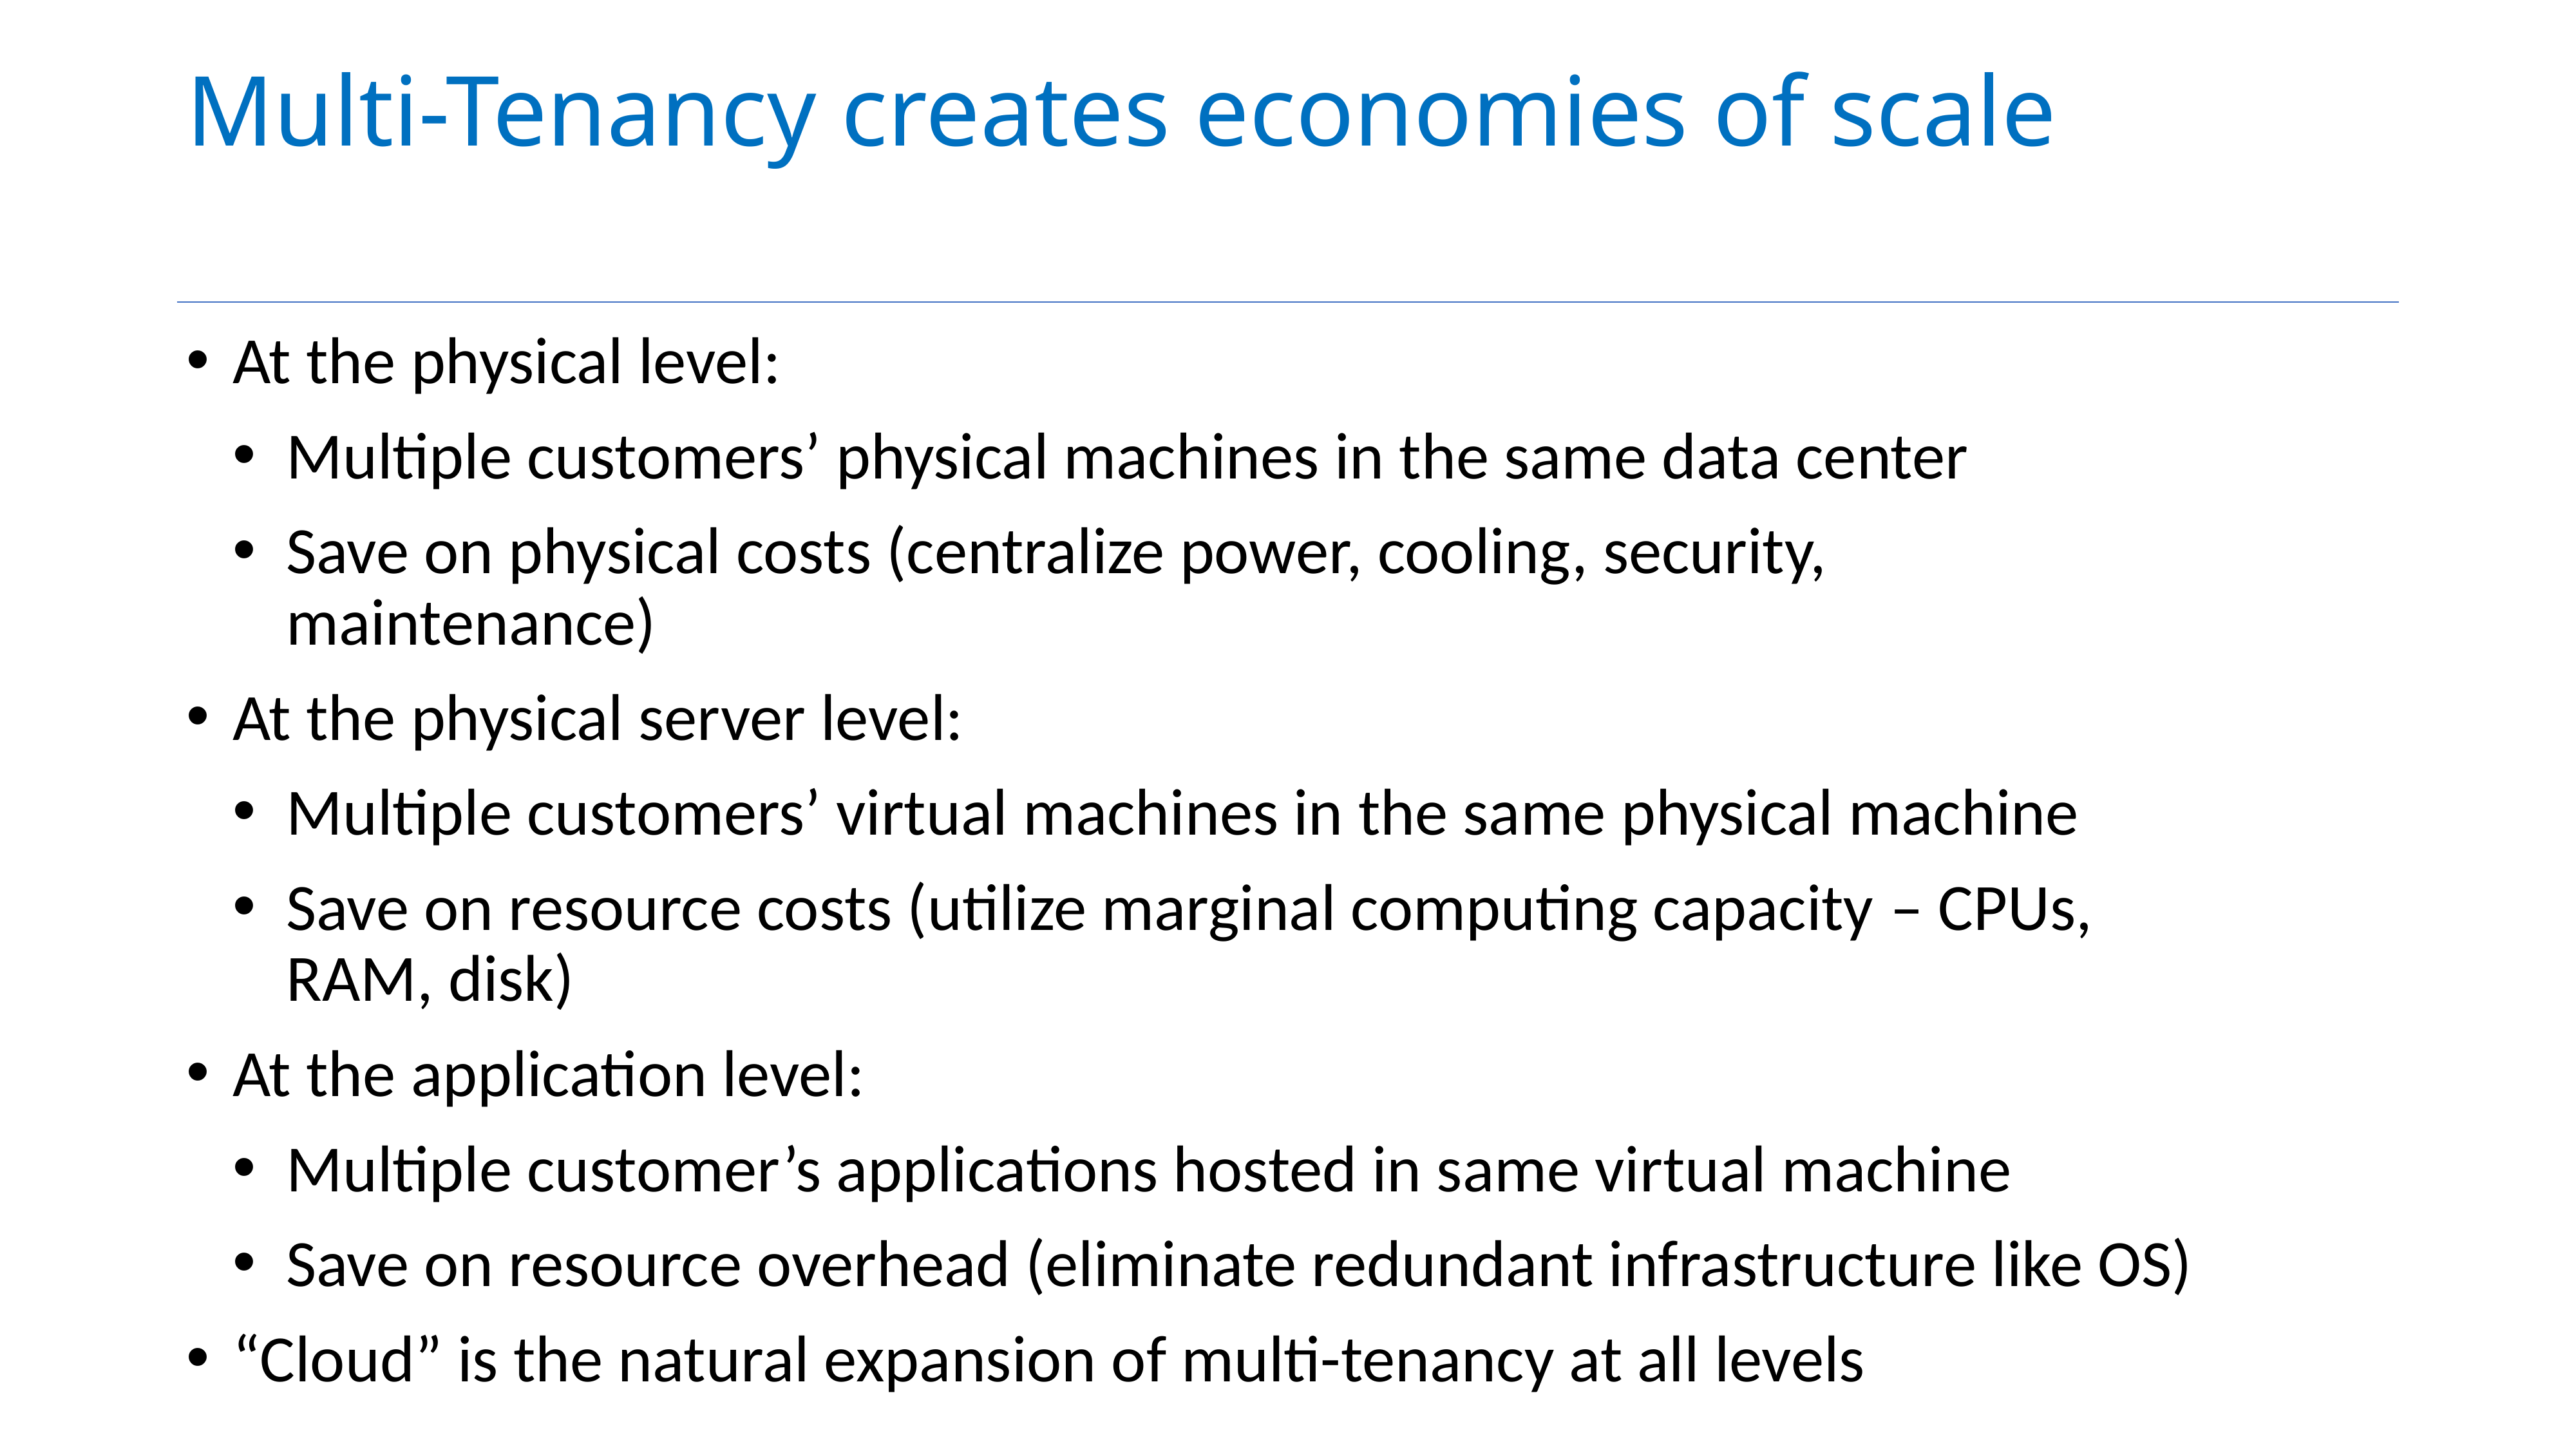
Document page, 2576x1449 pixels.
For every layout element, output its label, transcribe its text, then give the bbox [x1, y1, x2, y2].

list At the physical level: Multiple customers’ physical machines in the same data center Save on physical costs (centralize power, cooling, security, maintenance) At the physical server level: Multiple customers’ virtual machines in the same physical machine Save on resource costs (utilize marginal computing capacity – CPUs, RAM, disk) At the application level: Multiple customer’s applications hosted in same virtual machine Save on resource overhead (eliminate redundant infrastructure like OS) “Cloud” is the natural expansion of multi-tenancy at all levels [176, 316, 2212, 1416]
title Multi-Tenancy creates economies of scale [176, 3, 2400, 178]
